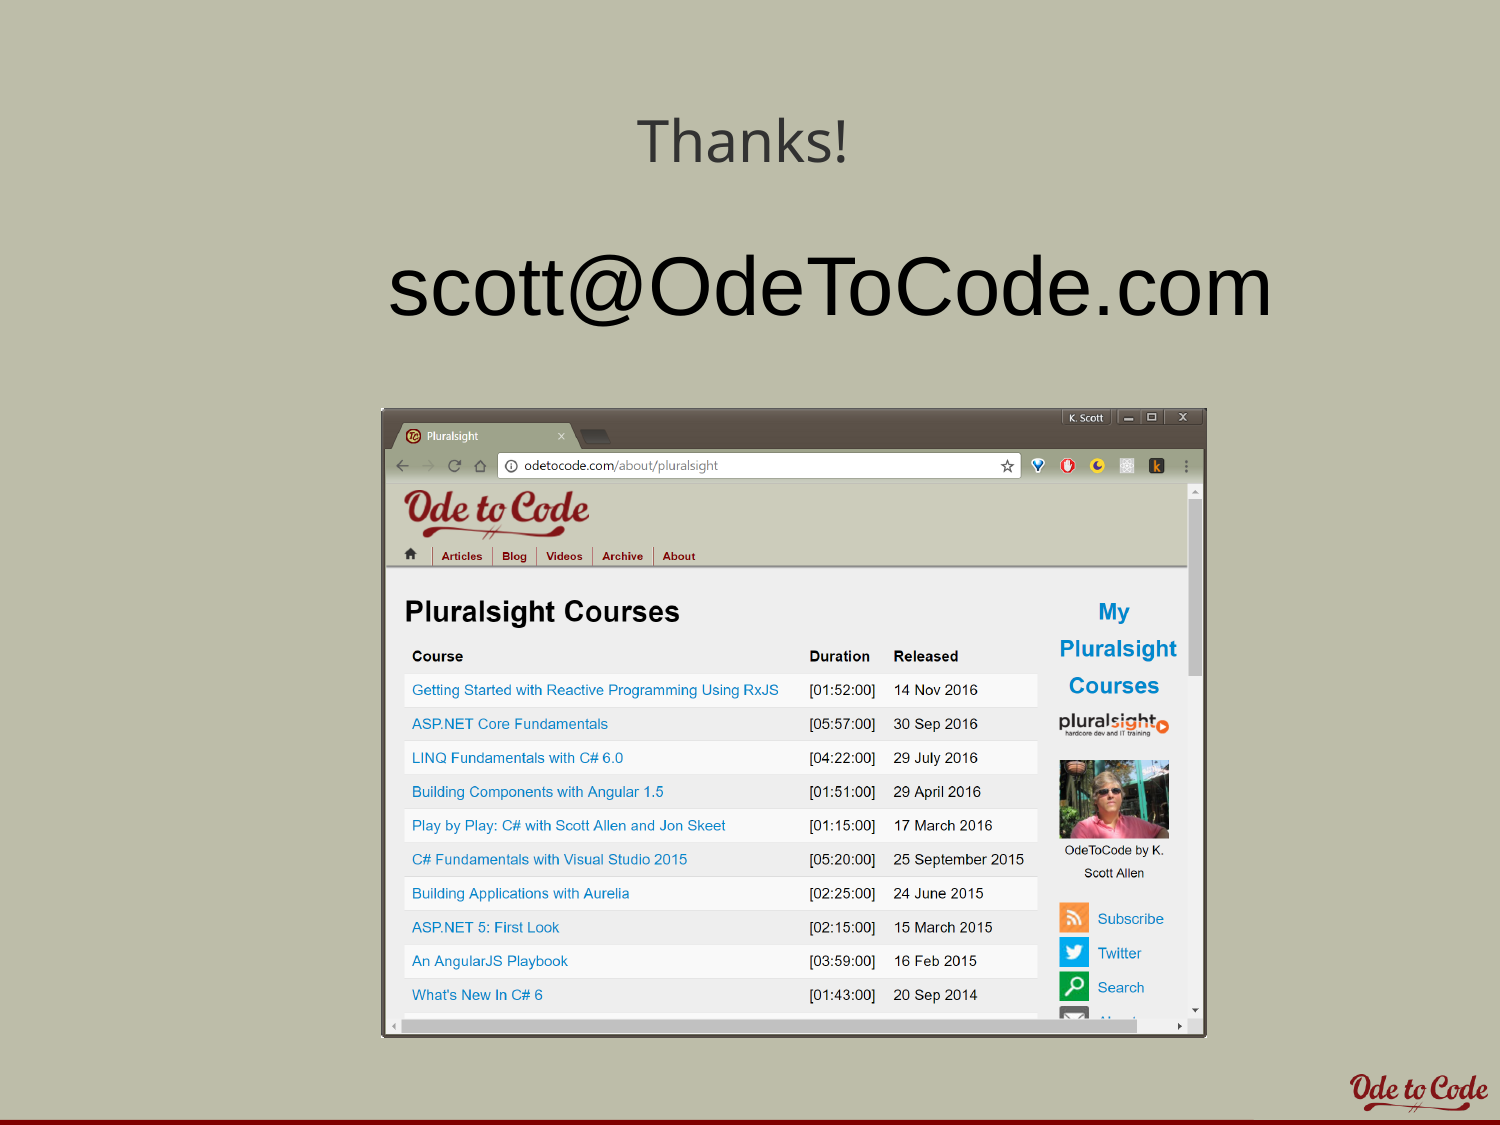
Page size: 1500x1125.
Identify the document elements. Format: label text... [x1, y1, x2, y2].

text_box scott@OdeToCode.com [212, 224, 1450, 340]
picture [1350, 1074, 1488, 1113]
picture [381, 408, 1207, 1038]
title Thanks! [86, 96, 1414, 169]
